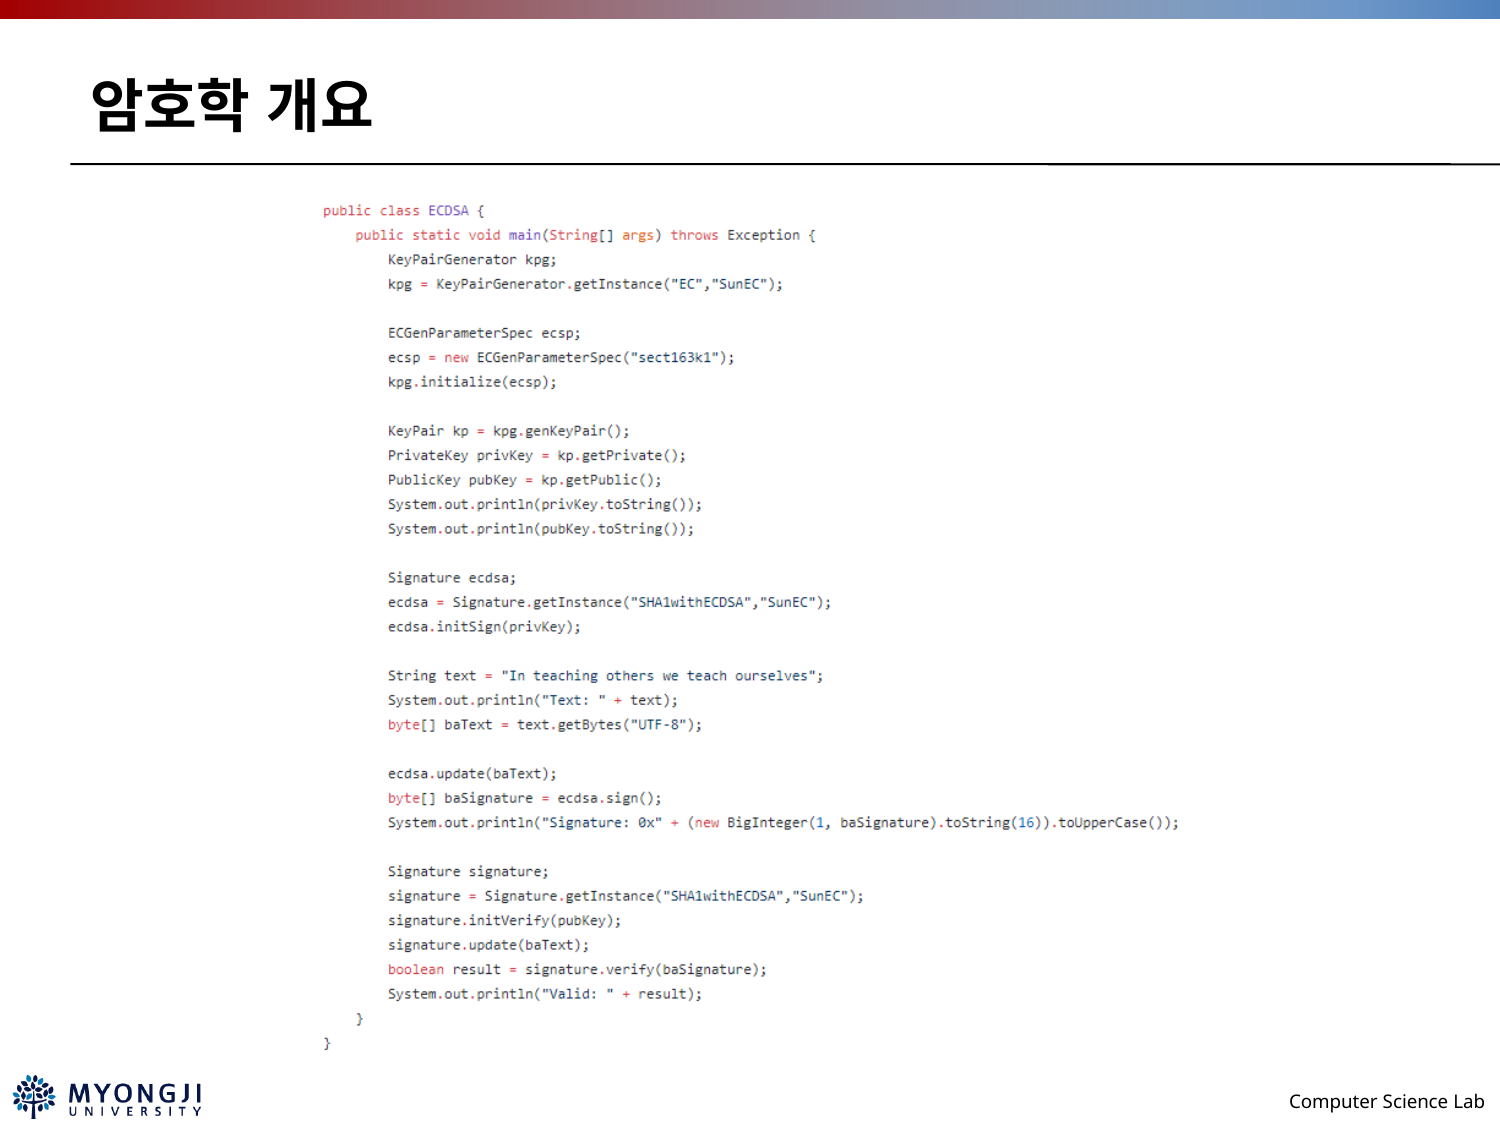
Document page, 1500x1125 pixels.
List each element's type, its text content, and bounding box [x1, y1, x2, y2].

picture [317, 195, 1183, 1055]
title 암호학 개요 [75, 45, 1477, 164]
picture [0, 1066, 256, 1125]
